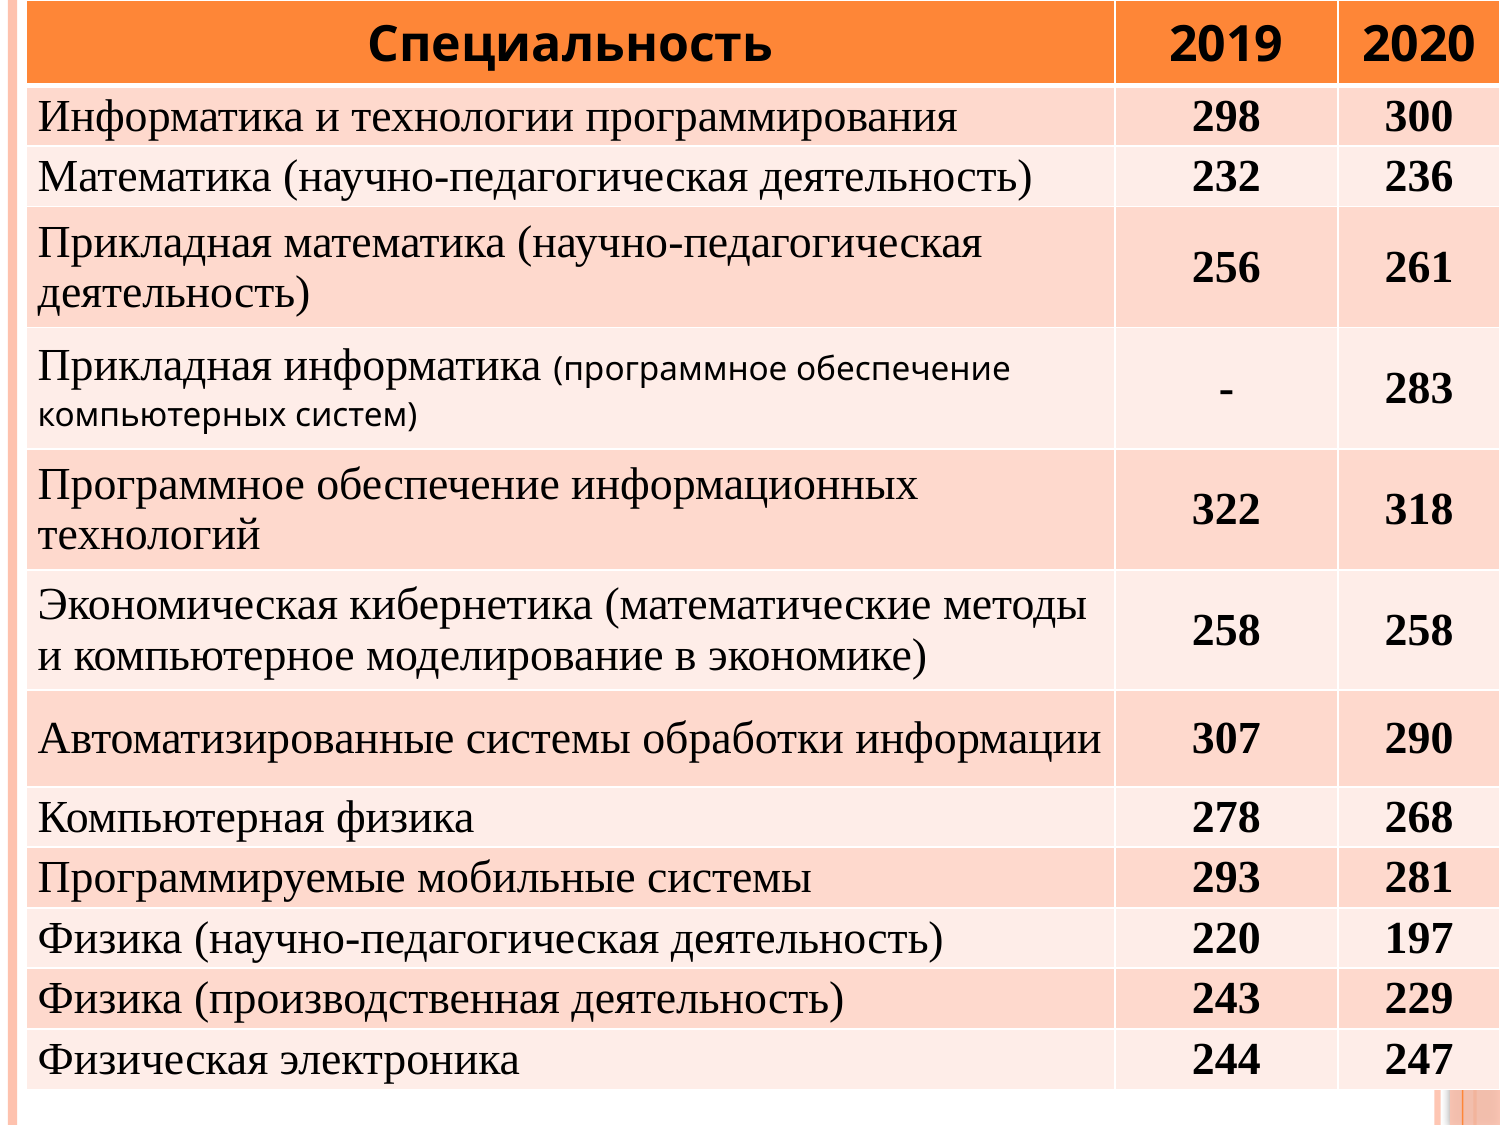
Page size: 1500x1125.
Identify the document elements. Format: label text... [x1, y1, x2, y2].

table_cell Физическая электроника [27, 1030, 1114, 1089]
table_cell Программное обеспечение информационных технологий [27, 450, 1114, 569]
table_cell - [1116, 328, 1337, 448]
table_cell 236 [1339, 147, 1499, 206]
table_cell Автоматизированные системы обработки информации [27, 691, 1114, 786]
table_cell 261 [1339, 207, 1499, 327]
table_cell Физика (производственная деятельность) [27, 969, 1114, 1028]
table_cell 293 [1116, 848, 1337, 907]
table_cell 322 [1116, 450, 1337, 569]
table_cell 283 [1339, 328, 1499, 448]
table_cell 307 [1116, 691, 1337, 786]
table_cell 256 [1116, 207, 1337, 327]
table_header 2020 [1339, 1, 1499, 83]
table_header 2019 [1116, 1, 1337, 83]
table_cell 247 [1339, 1030, 1499, 1089]
table_header Специальность [27, 1, 1114, 83]
table_cell 232 [1116, 147, 1337, 206]
table_cell Прикладная информатика (программное обеспечение компьютерных систем) [27, 328, 1114, 448]
table_cell 281 [1339, 848, 1499, 907]
table_cell Компьютерная физика [27, 788, 1114, 846]
table_cell 298 [1116, 88, 1337, 145]
table_cell 300 [1339, 88, 1499, 145]
table_cell 229 [1339, 969, 1499, 1028]
table_cell Программируемые мобильные системы [27, 848, 1114, 907]
table_cell 243 [1116, 969, 1337, 1028]
table_cell Математика (научно-педагогическая деятельность) [27, 147, 1114, 206]
table_cell 244 [1116, 1030, 1337, 1089]
table_cell 318 [1339, 450, 1499, 569]
table_cell 278 [1116, 788, 1337, 846]
table_cell 197 [1339, 909, 1499, 967]
table_cell 268 [1339, 788, 1499, 846]
table_cell 258 [1116, 571, 1337, 689]
table_cell Информатика и технологии программирования [27, 88, 1114, 145]
table_cell 290 [1339, 691, 1499, 786]
table_cell Прикладная математика (научно-педагогическая деятельность) [27, 207, 1114, 327]
table_cell Физика (научно-педагогическая деятельность) [27, 909, 1114, 967]
table_cell 258 [1339, 571, 1499, 689]
table_cell Экономическая кибернетика (математические методы и компьютерное моделирование в экономике) [27, 571, 1114, 689]
table_cell 220 [1116, 909, 1337, 967]
